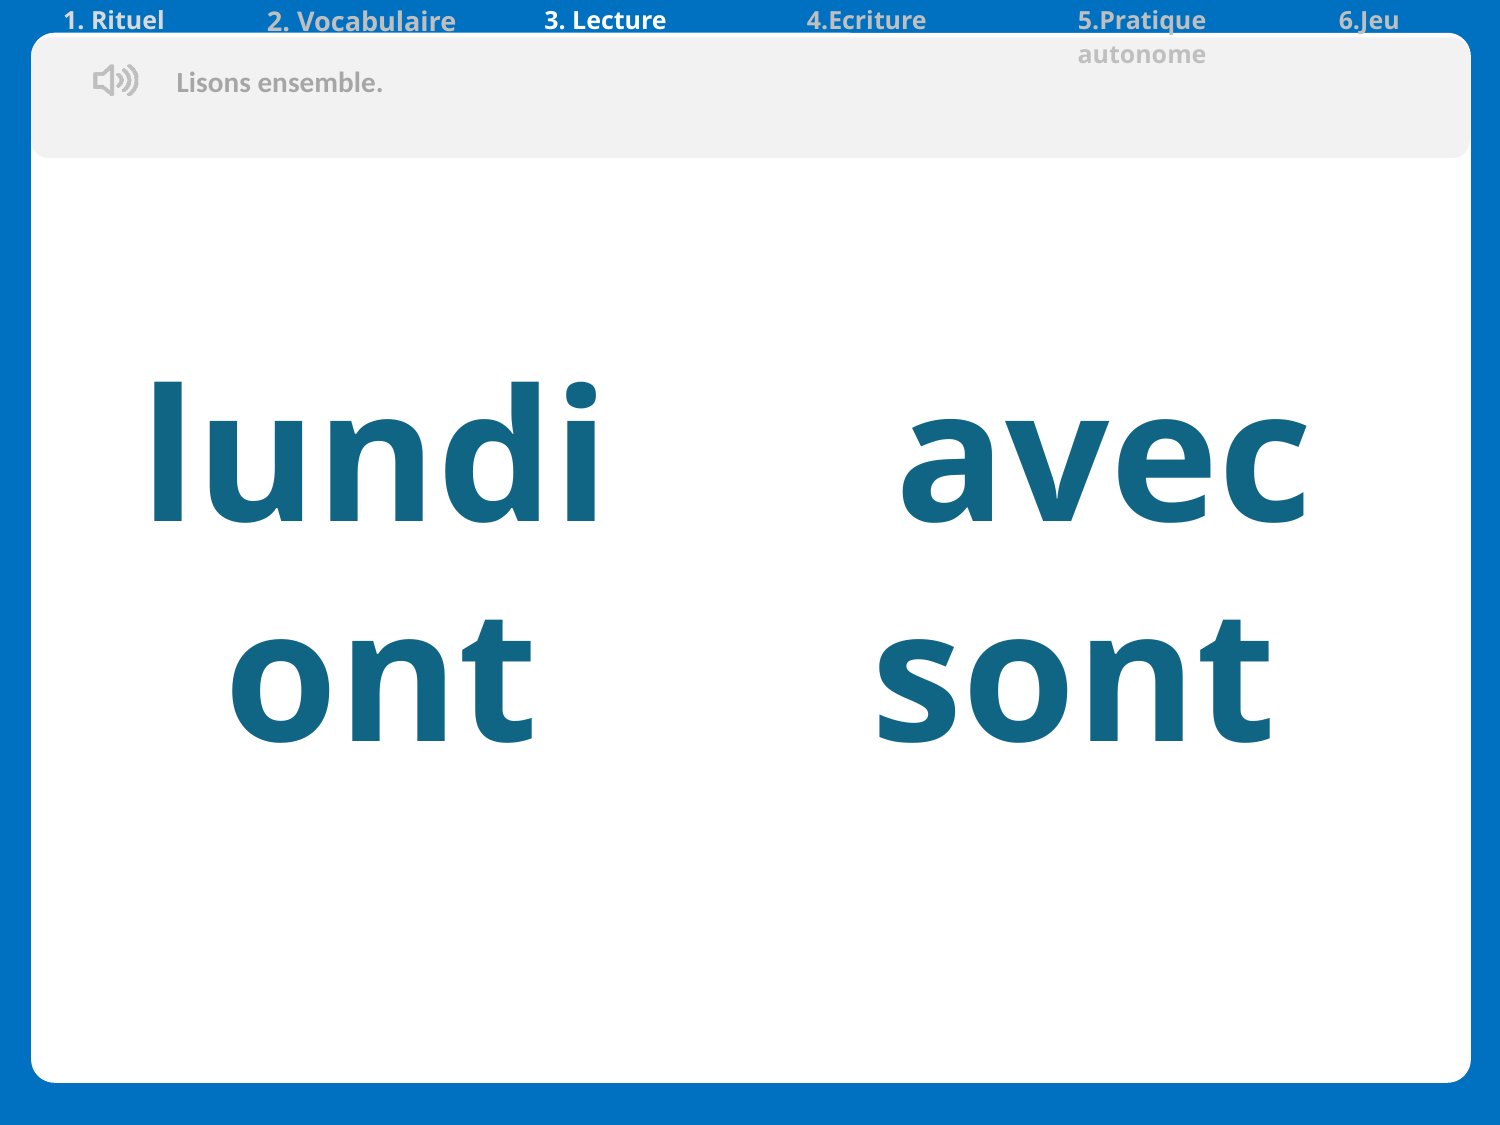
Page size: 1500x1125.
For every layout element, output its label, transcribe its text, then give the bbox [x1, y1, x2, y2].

text_box [93, 78, 139, 96]
text_box [0, 0, 1500, 1125]
table_header 2. Vocabulaire [239, 0, 484, 53]
text_box lundi avec ont sont [29, 33, 1473, 1085]
table_header 3. Lecture [484, 0, 728, 53]
text_box [29, 37, 1472, 161]
table_header 5.Pratique autonome [1006, 0, 1278, 53]
text_box Lisons ensemble. [145, 53, 1446, 107]
table_header 1. Rituel [0, 0, 239, 78]
table_header 4.Ecriture [728, 0, 1006, 53]
table_header 6.Jeu [1278, 0, 1460, 78]
